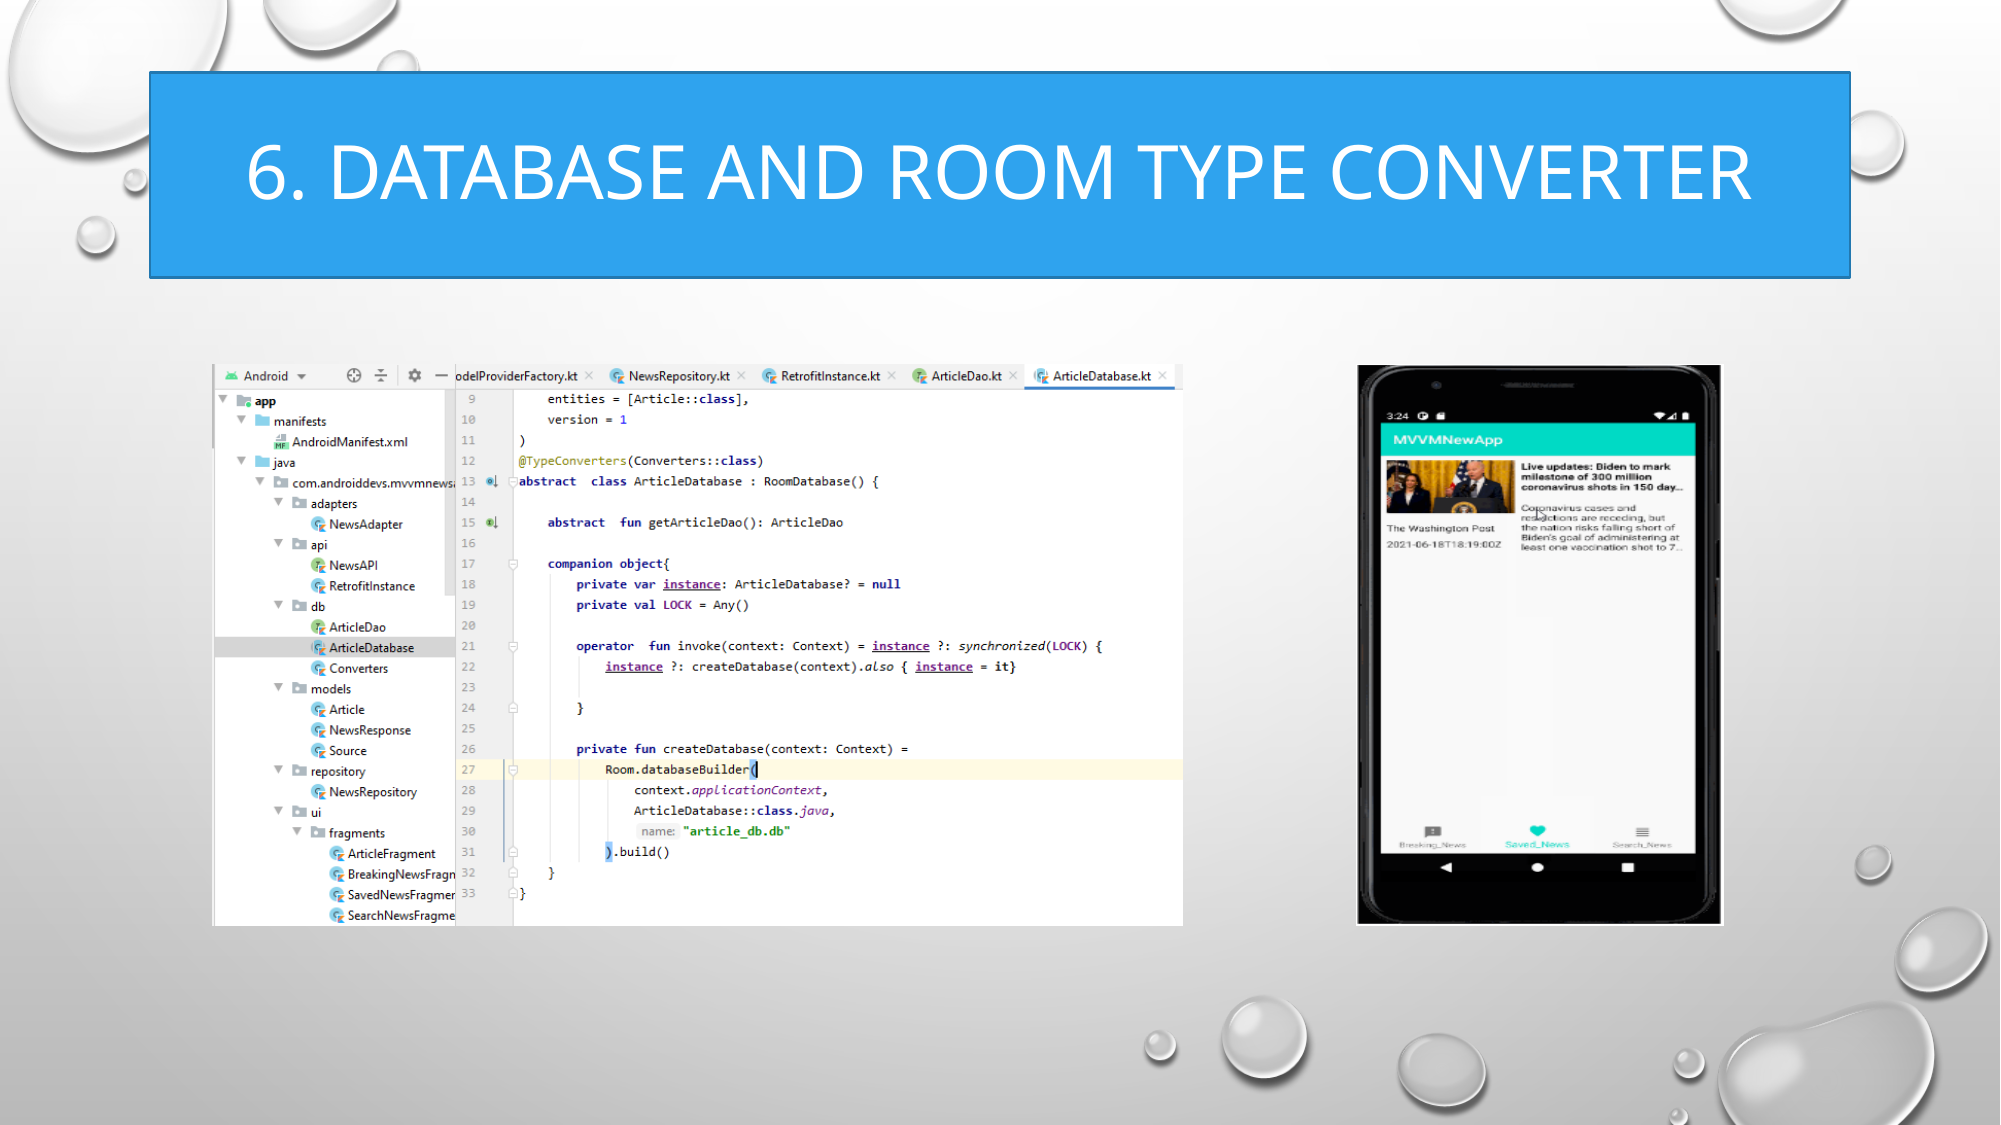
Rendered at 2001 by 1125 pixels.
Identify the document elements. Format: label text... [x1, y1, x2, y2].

title 6. Database and room type converter [149, 71, 1851, 279]
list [211, 364, 1183, 927]
picture [0, 0, 2000, 1125]
